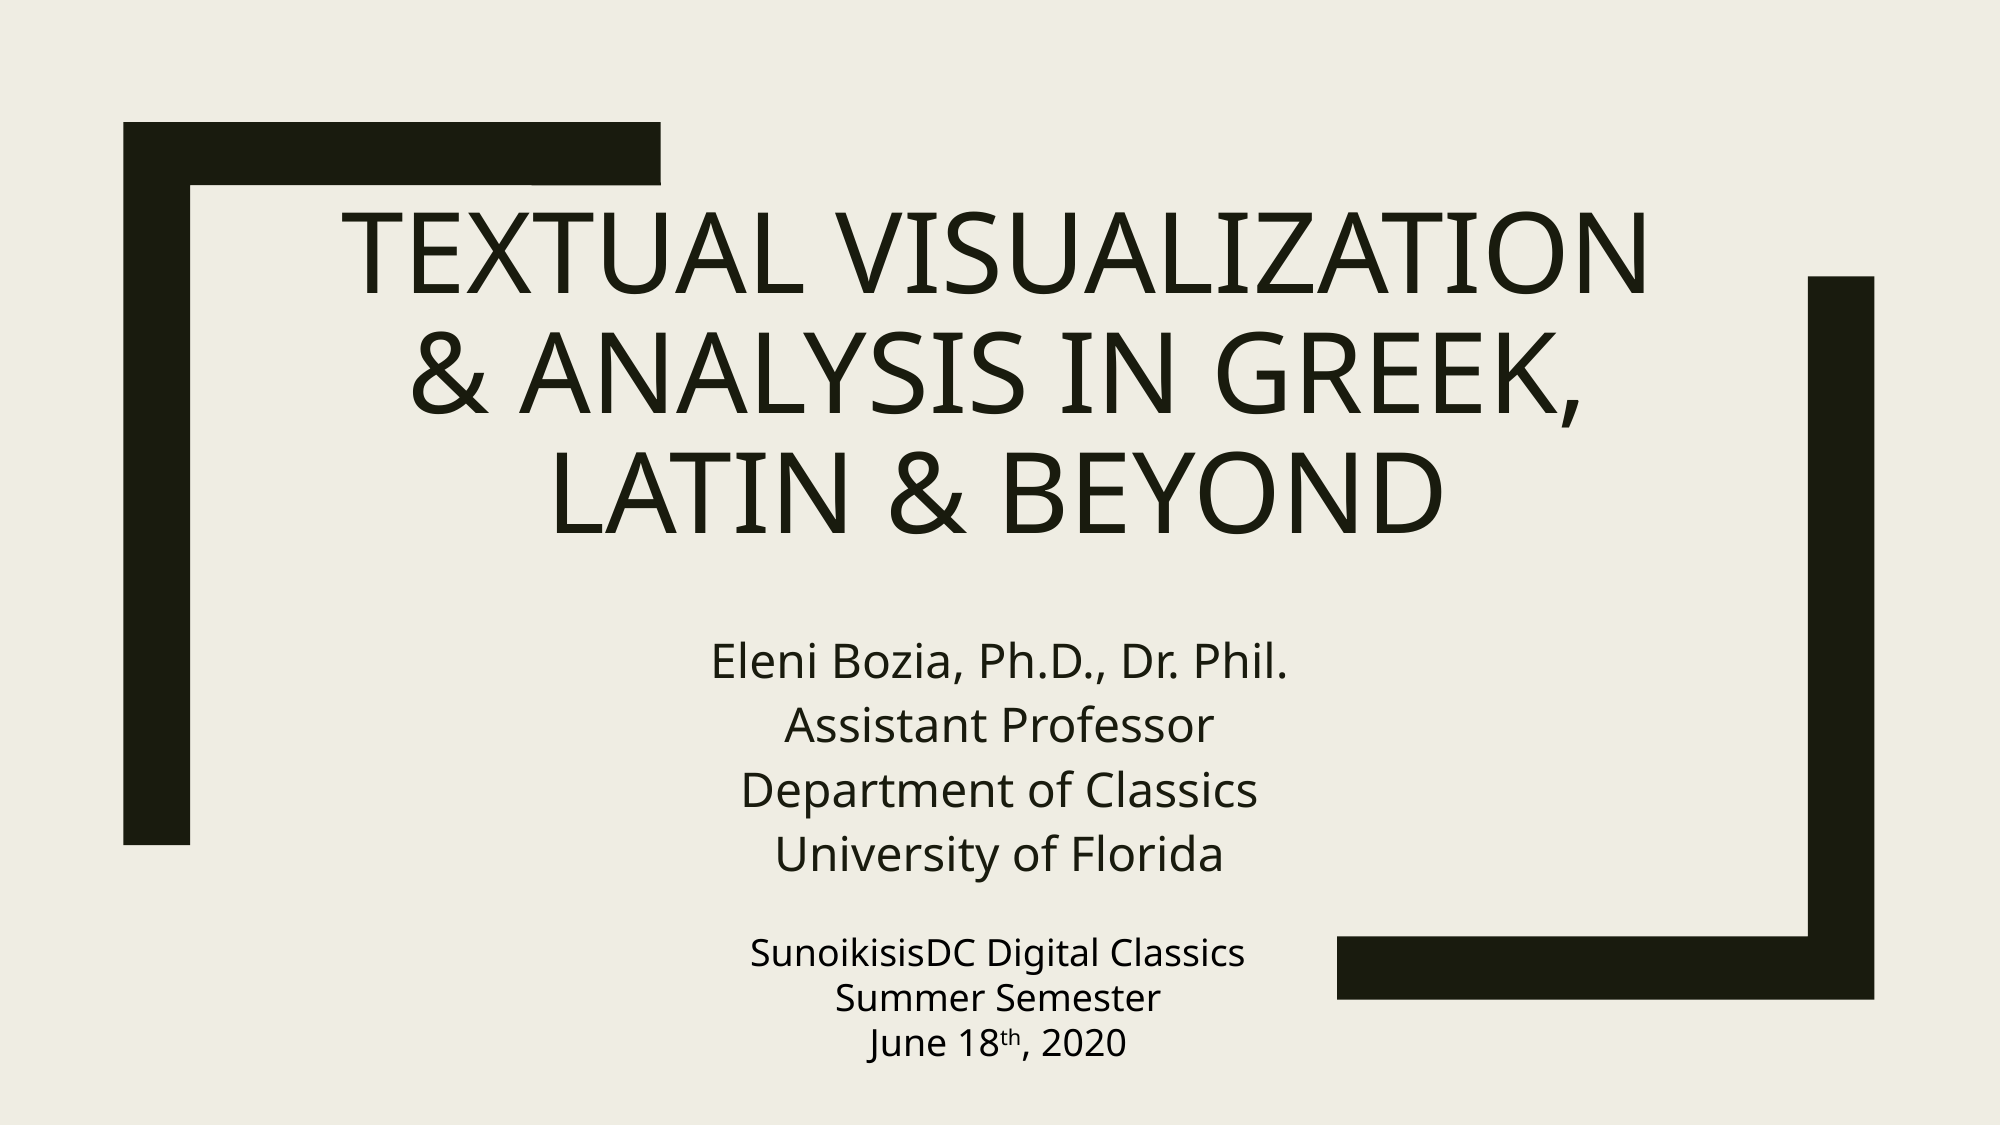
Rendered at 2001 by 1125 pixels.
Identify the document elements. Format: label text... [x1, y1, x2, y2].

text_box SunoikisisDC Digital Classics Summer Semester June 18th, 2020 [735, 921, 1262, 1072]
title Textual visualization & analysis in Greek, latin & beyond [312, 221, 1685, 566]
subtitle Eleni Bozia, Ph.D., Dr. Phil. Assistant Professor Department of Classics University of Florida [377, 616, 1622, 904]
